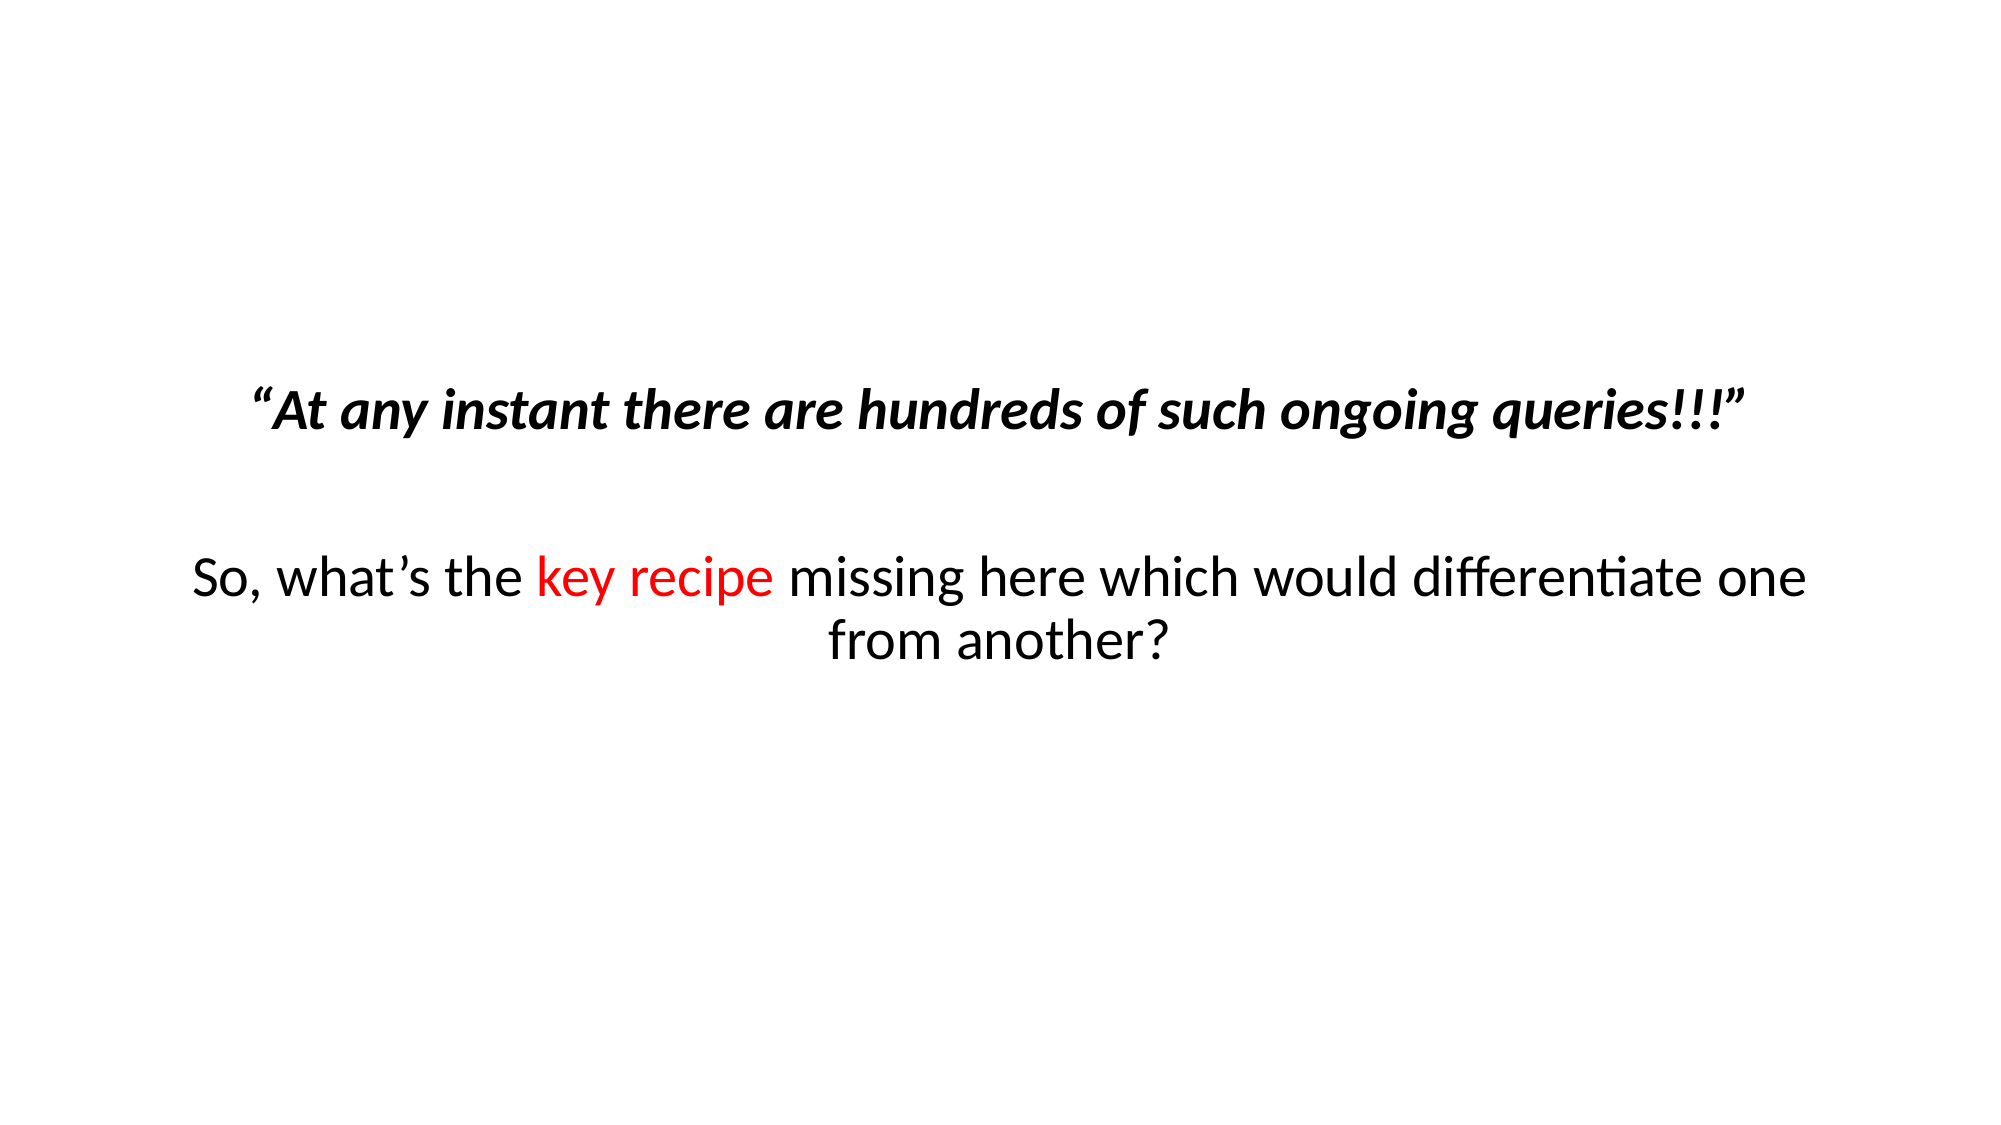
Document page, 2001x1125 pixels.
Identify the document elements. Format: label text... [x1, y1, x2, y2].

list “At any instant there are hundreds of such ongoing queries!!!” So, what’s the key recipe missing here which would differentiate one from another? [137, 371, 1863, 1014]
